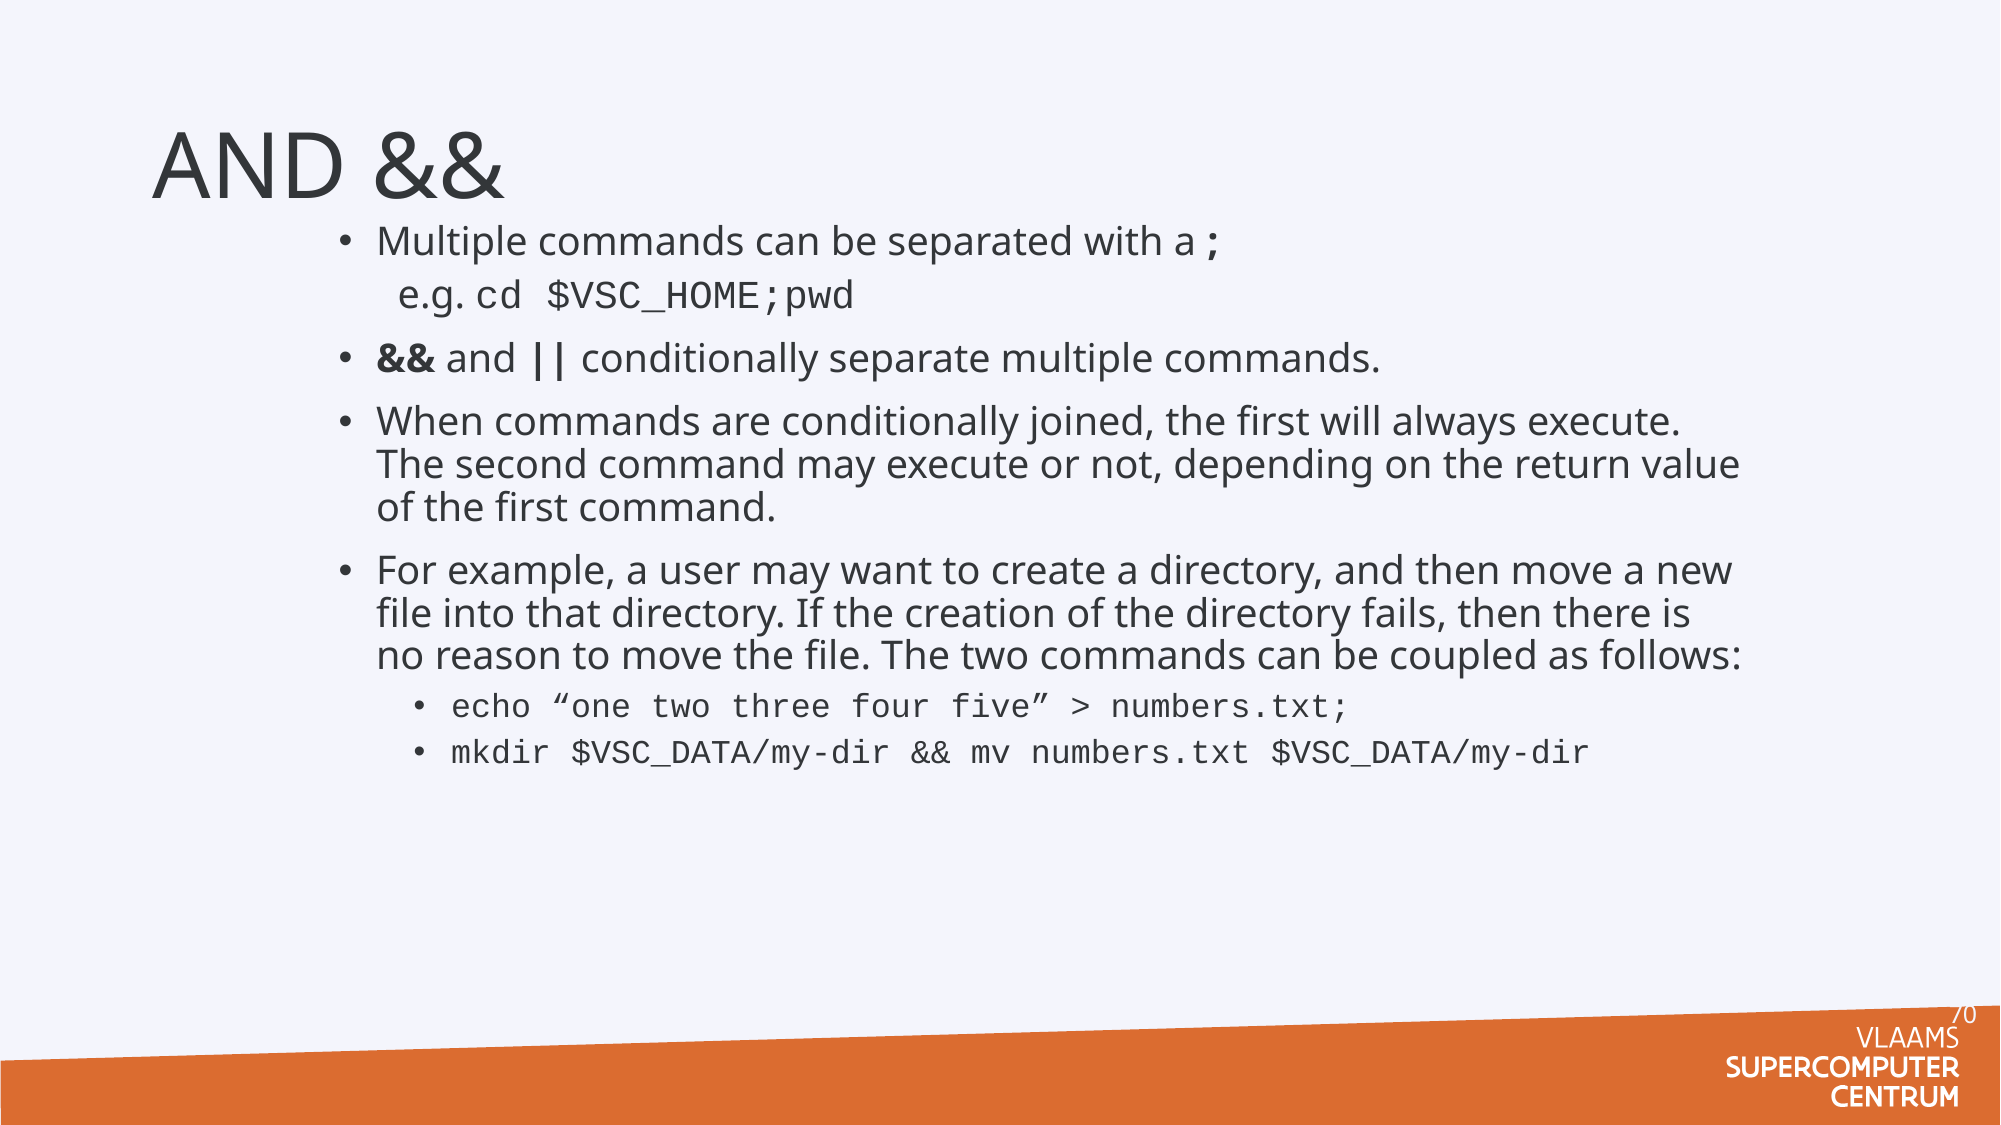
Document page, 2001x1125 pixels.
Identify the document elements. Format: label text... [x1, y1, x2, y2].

slide_number 70 [1787, 992, 1993, 1040]
picture [1725, 1021, 1960, 1117]
title AND && [137, 59, 1863, 278]
list Multiple commands can be separated with a ; e.g. cd $VSC_HOME;pwd && and || conditionally separate multiple commands. When commands are conditionally joined, the first will always execute. The second command may execute or not, depending on the return value of the first command. For example, a user may want to create a directory, and then move a new file into that directory. If the creation of the directory fails, then there is no reason to move the file. The two commands can be coupled as follows: echo “one two three four five” > numbers.txt; mkdir $VSC_DATA/my-dir && mv numbers.txt $VSC_DATA/my-dir [338, 221, 1750, 948]
